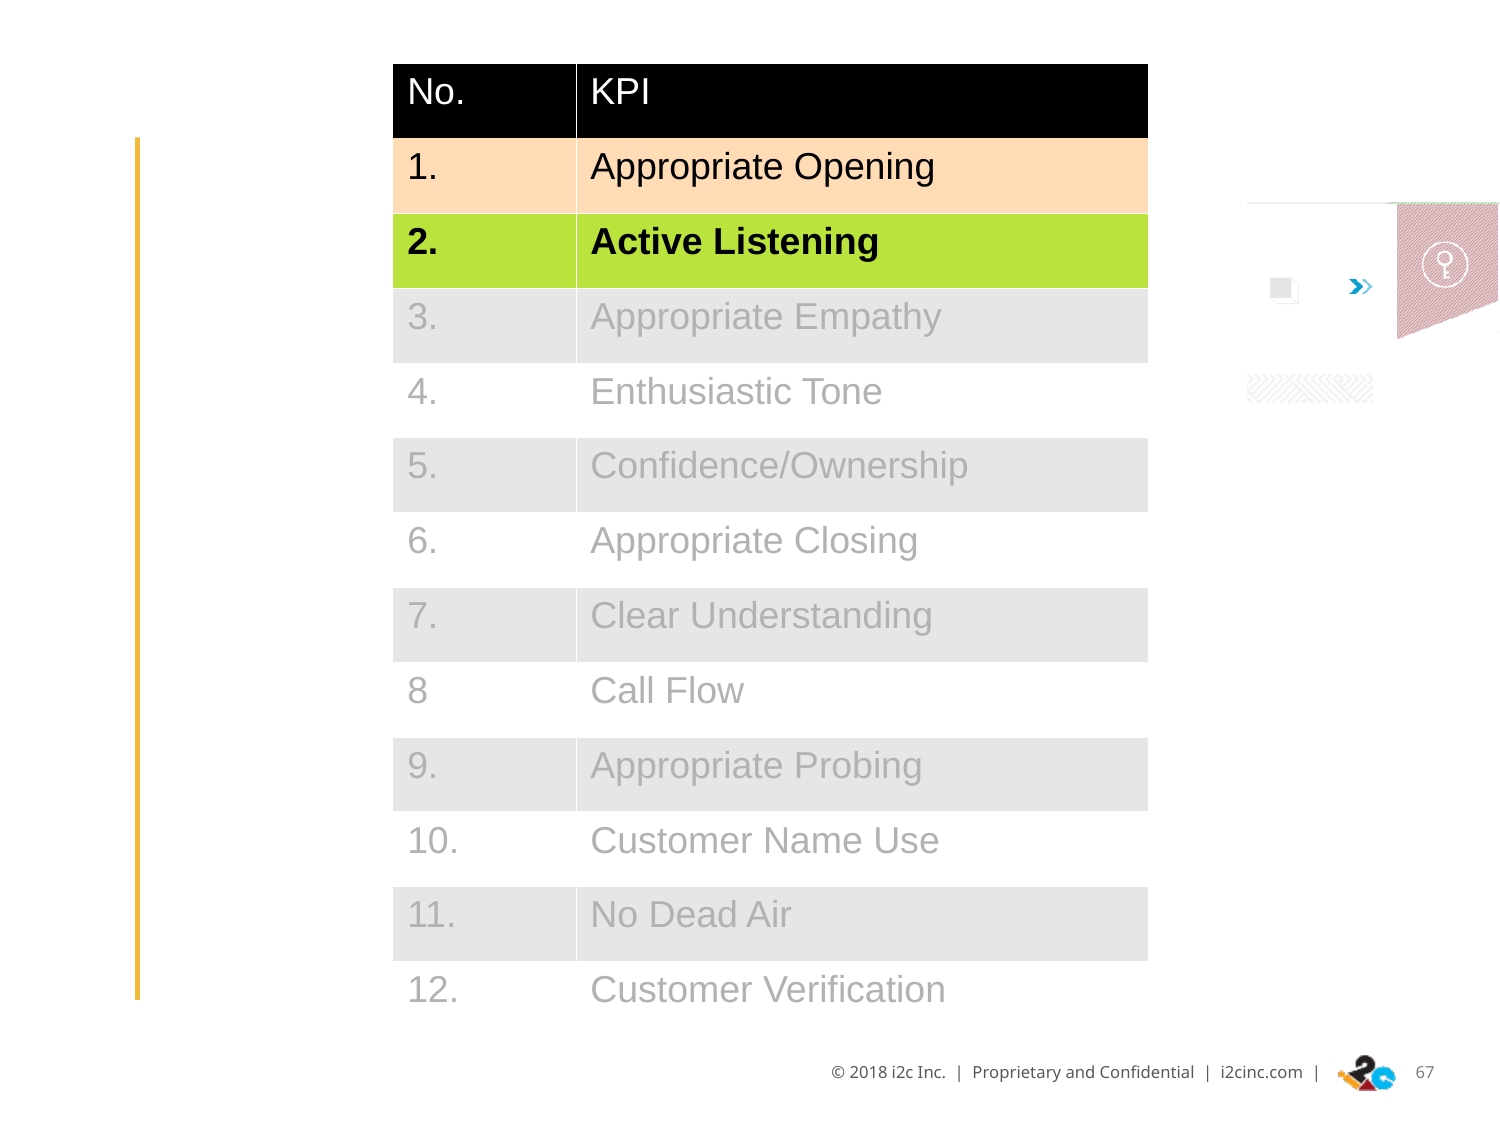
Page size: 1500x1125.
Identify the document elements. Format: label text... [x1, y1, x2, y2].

table_cell Customer Verification [577, 962, 1148, 1036]
picture [1247, 202, 1500, 403]
table_cell Confidence/Ownership [577, 438, 1148, 512]
table_cell 10. [393, 812, 576, 886]
table_cell Appropriate Opening [577, 138, 1148, 213]
picture [1337, 1054, 1396, 1091]
table_cell 2. [393, 214, 576, 288]
table_cell Clear Understanding [577, 588, 1148, 662]
table_header No. [393, 64, 576, 138]
table_cell No Dead Air [577, 887, 1148, 961]
table_cell Call Flow [577, 663, 1148, 737]
table_cell Appropriate Closing [577, 513, 1148, 587]
table_cell Appropriate Empathy [577, 289, 1148, 363]
table_cell Enthusiastic Tone [577, 364, 1148, 437]
table_cell 1. [393, 138, 576, 213]
table_cell Active Listening [577, 214, 1148, 288]
table_cell 4. [393, 364, 576, 437]
table_cell Appropriate Probing [577, 738, 1148, 811]
table_cell Customer Name Use [577, 812, 1148, 886]
table_cell 8 [393, 663, 576, 737]
table_cell 3. [393, 289, 576, 363]
table_cell 5. [393, 438, 576, 512]
table_cell 9. [393, 738, 576, 811]
table_cell 12. [393, 962, 576, 1036]
table_cell 11. [393, 887, 576, 961]
table_cell 7. [393, 588, 576, 662]
table_header KPI [577, 64, 1148, 138]
table_cell 6. [393, 513, 576, 587]
